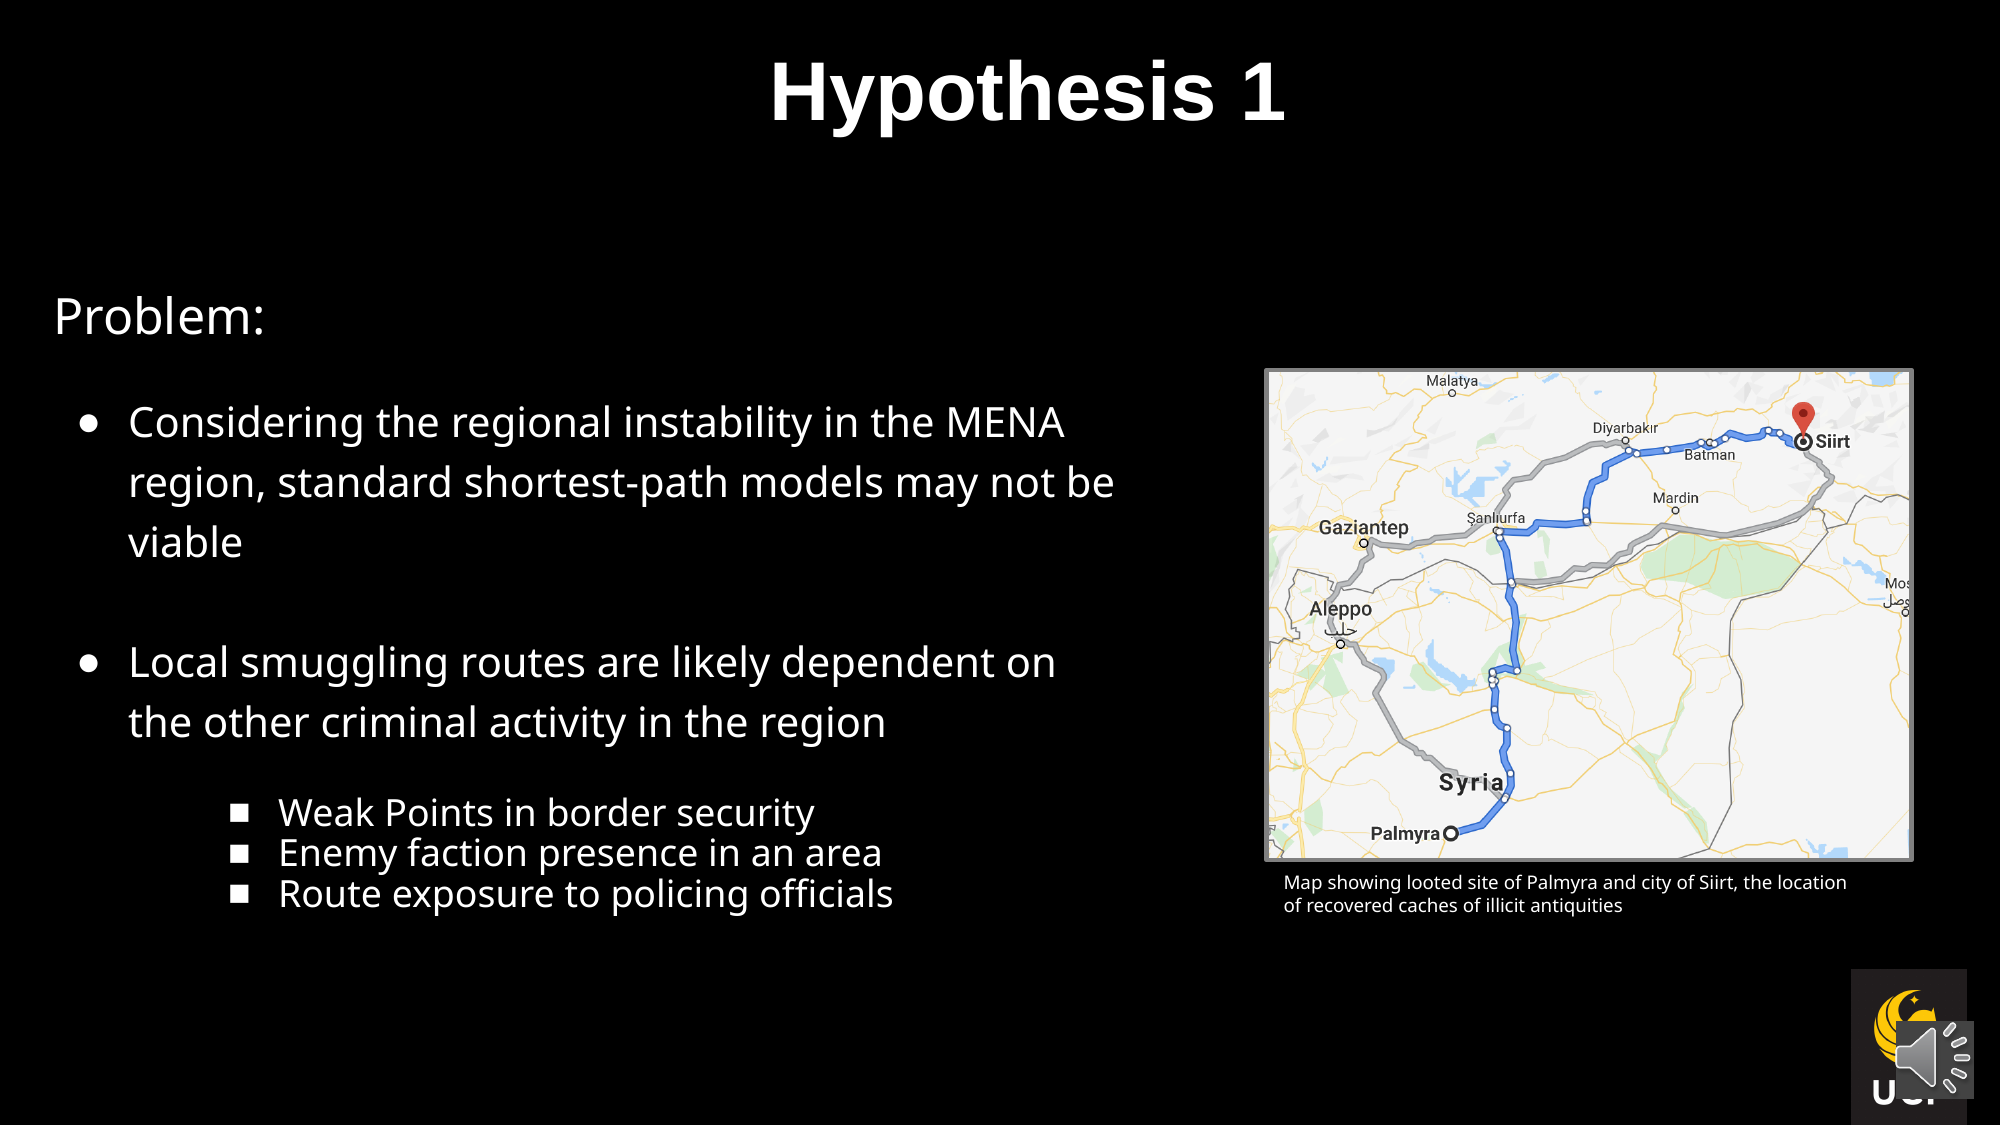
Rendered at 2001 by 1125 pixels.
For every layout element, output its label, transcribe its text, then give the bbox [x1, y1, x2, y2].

list Problem: Considering the regional instability in the MENA region, standard shortest-path models may not be viable Local smuggling routes are likely dependent on the other criminal activity in the region Weak Points in border security Enemy faction presence in an area Route exposure to policing officials [38, 237, 1147, 1093]
text_box Map showing looted site of Palmyra and city of Siirt, the location of recovered caches of illicit antiquities [1268, 865, 1877, 924]
picture [1268, 371, 1910, 858]
picture [1851, 968, 1976, 1125]
title Hypothesis 1 [56, 41, 2000, 261]
